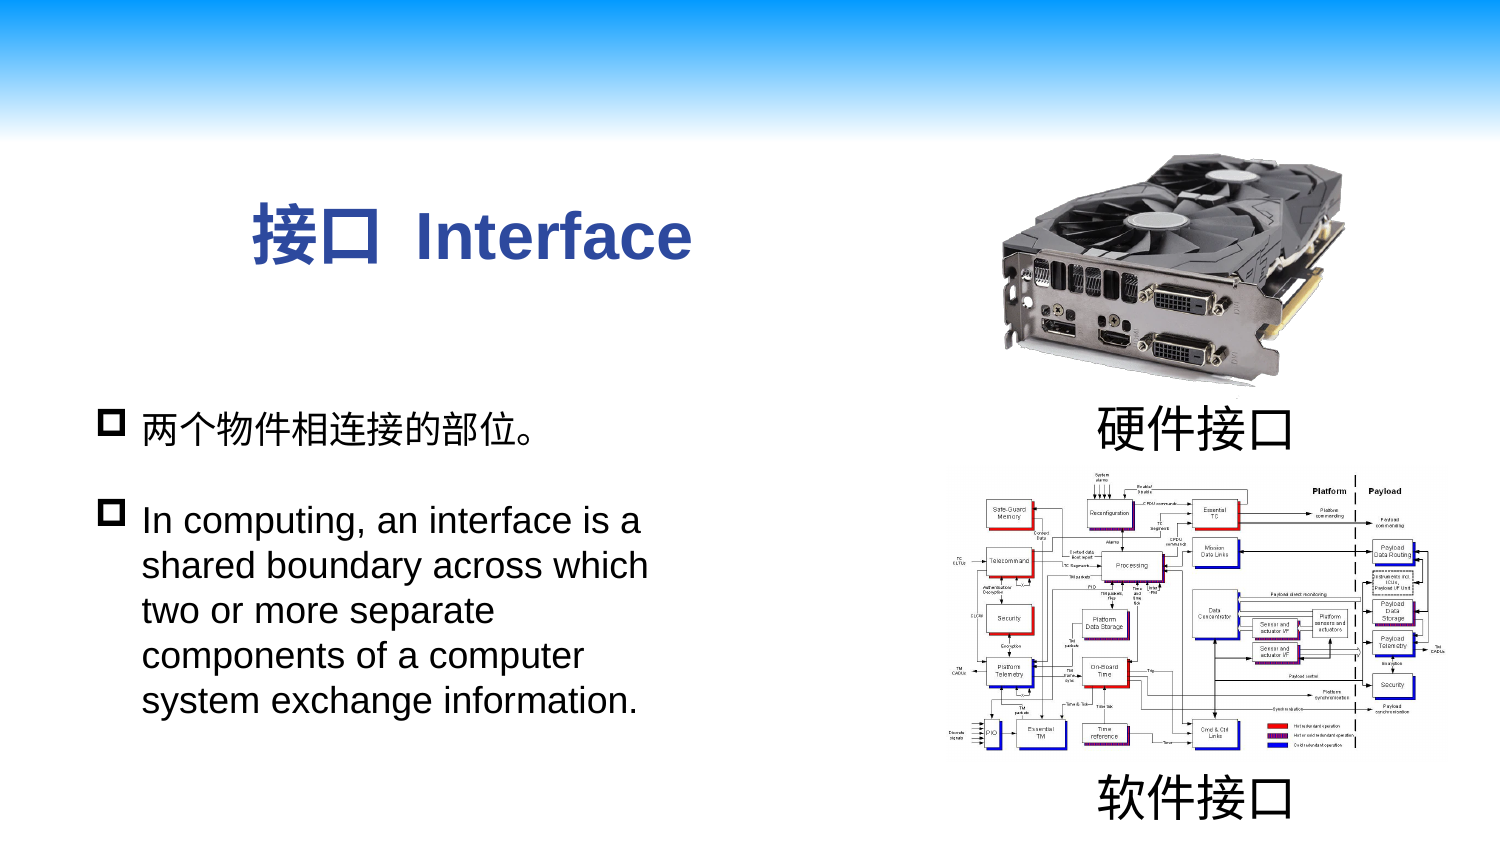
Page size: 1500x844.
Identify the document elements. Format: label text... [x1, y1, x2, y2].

text_box 两个物件相连接的部位。 In computing, an interface is a shared boundary across which two or more separate components of a computer system exchange information. [80, 398, 683, 773]
picture [946, 465, 1448, 763]
text_box 接口 Interface [0, 185, 827, 304]
text_box 软件接口 [1082, 770, 1312, 834]
picture [832, 142, 1500, 404]
text_box 硬件接口 [1082, 412, 1312, 464]
